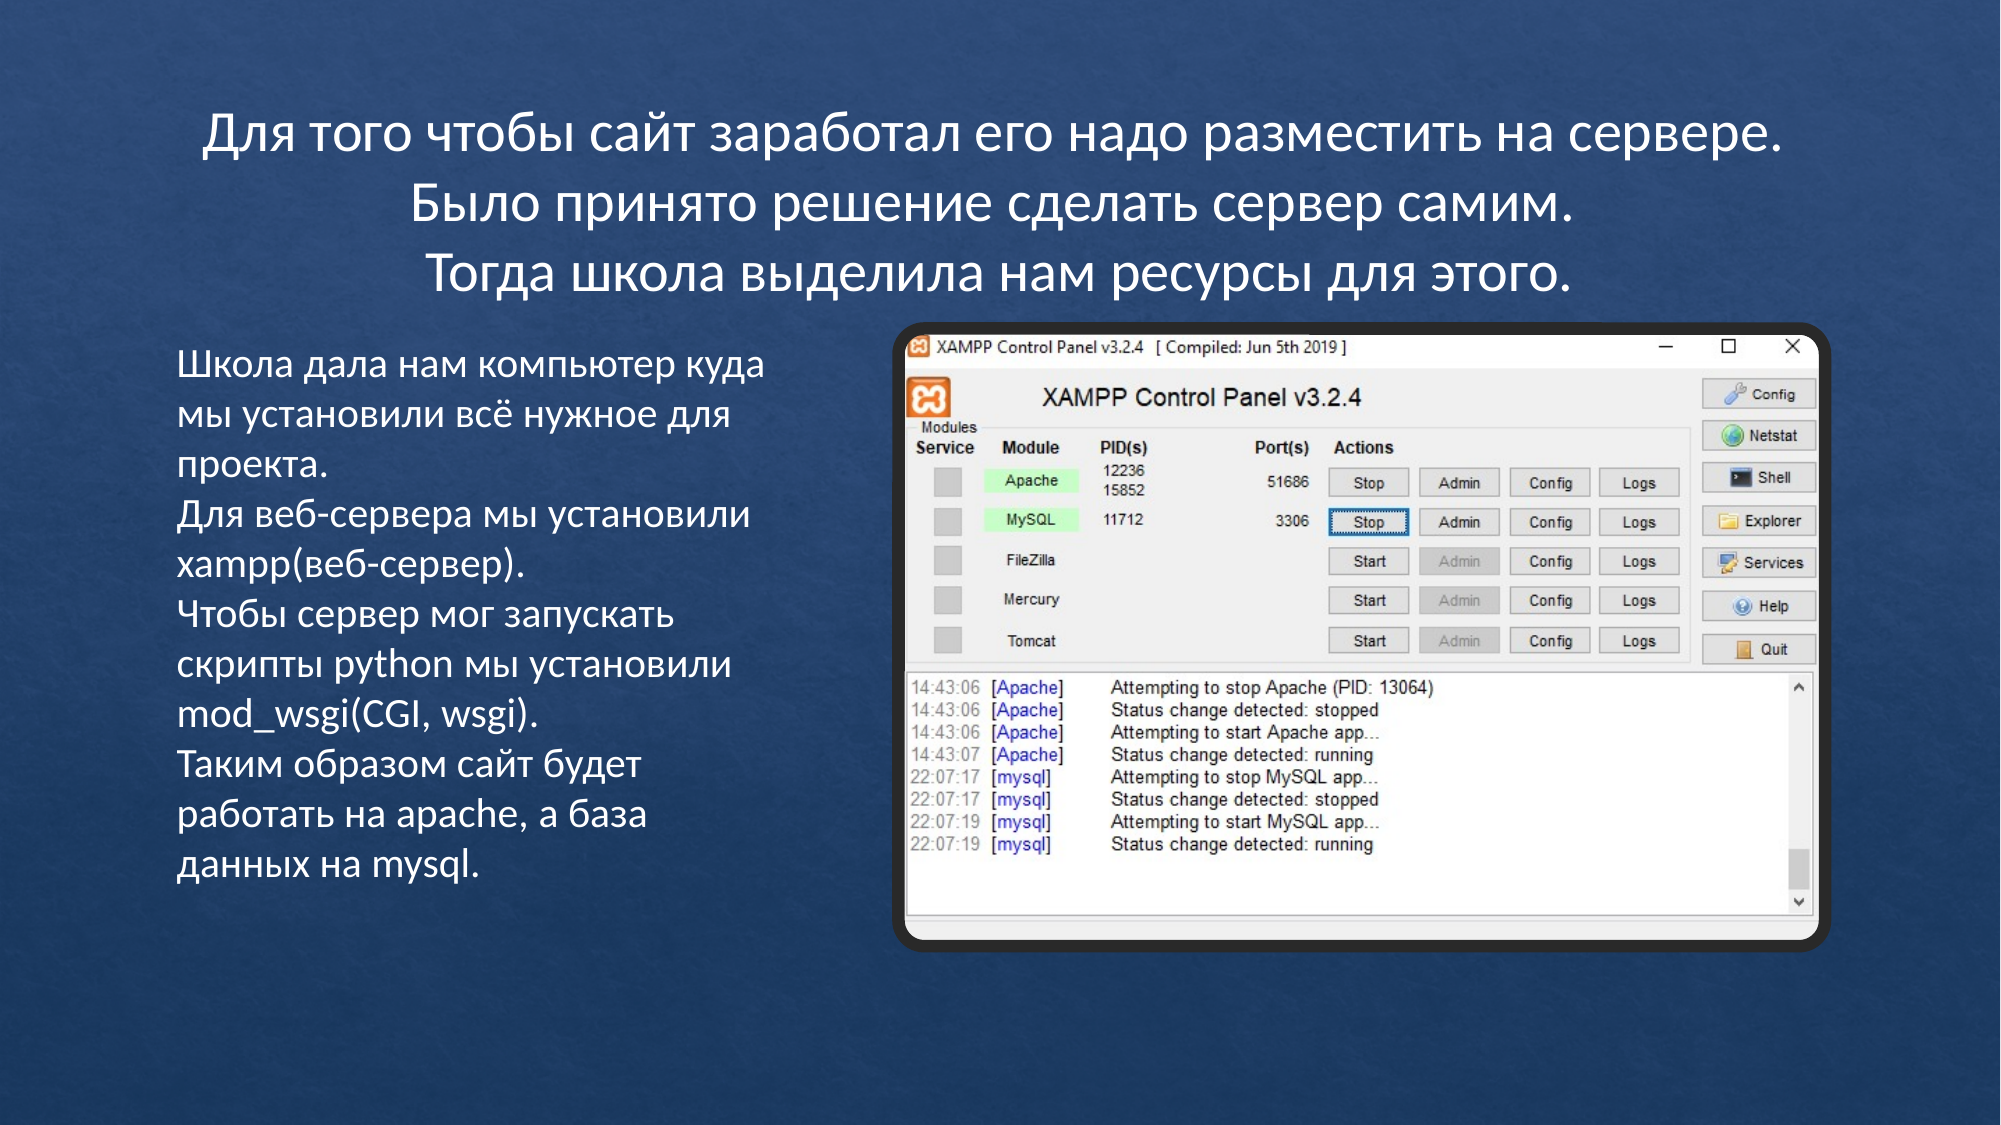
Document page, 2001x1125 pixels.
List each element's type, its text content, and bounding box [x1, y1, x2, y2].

text_box Для того чтобы сайт заработал его надо разместить на сервере. Было принято решение сделать сервер самим. Тогда школа выделила нам ресурсы для этого. [174, 85, 1825, 311]
picture [898, 328, 1826, 947]
text_box Школа дала нам компьютер куда мы установили всё нужное для проекта. Для веб-сервера мы установили xampp(веб-сервер). Чтобы сервер мог запускать скрипты python мы установили mod_wsgi(CGI, wsgi). Таким образом сайт будет работать на apache, а база данных на mysql. [161, 328, 798, 894]
